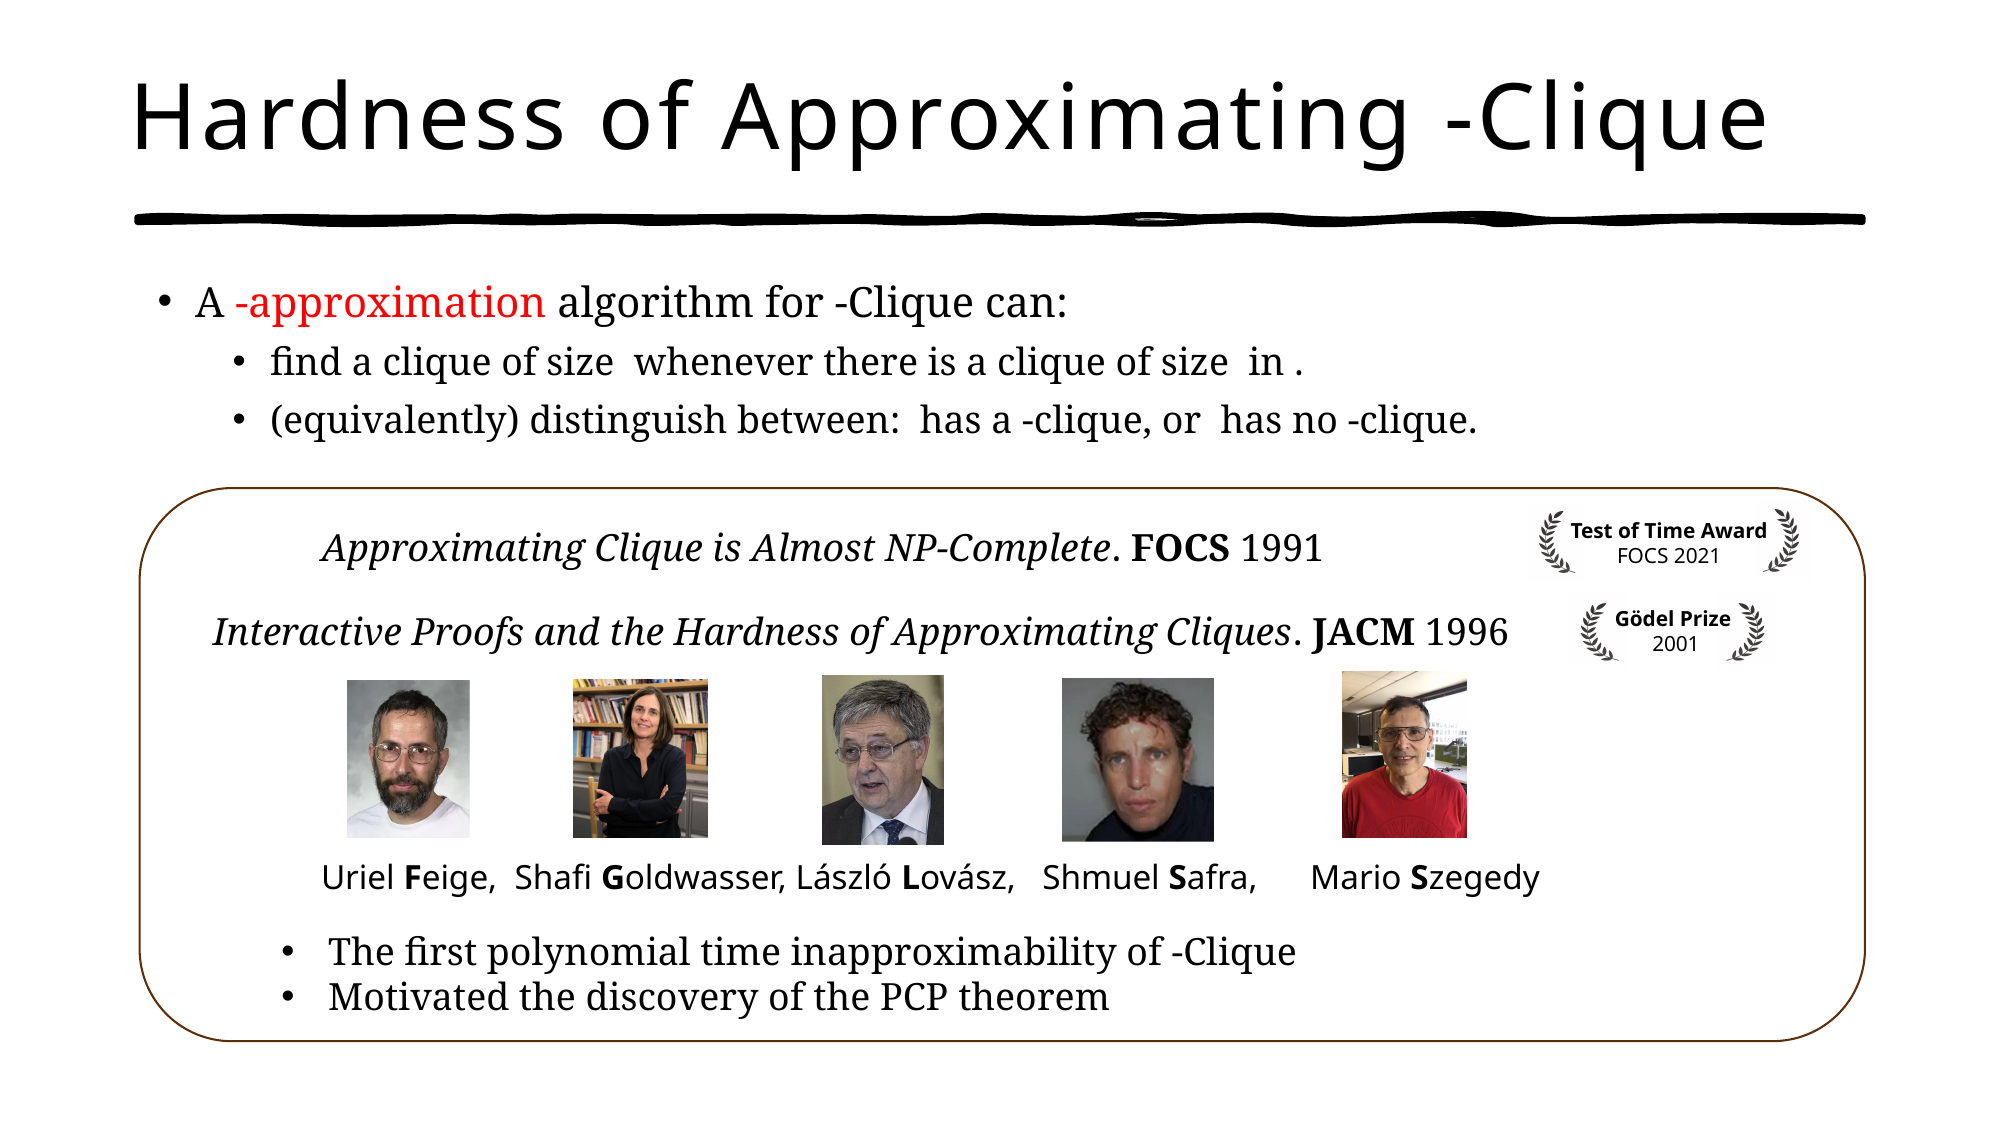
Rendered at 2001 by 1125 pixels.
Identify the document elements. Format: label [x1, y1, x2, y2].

text_box [139, 488, 1865, 1042]
